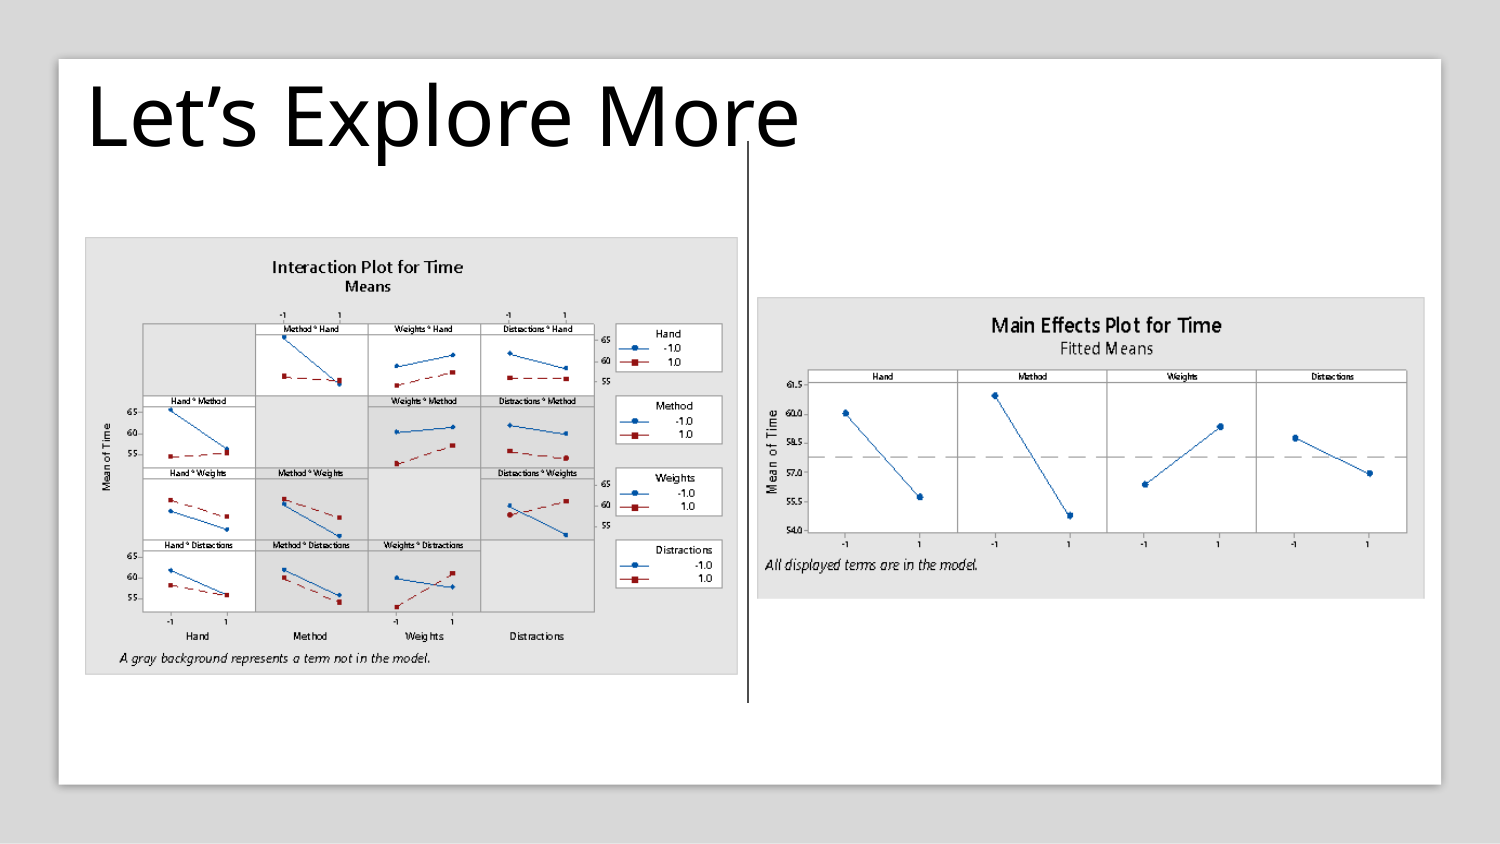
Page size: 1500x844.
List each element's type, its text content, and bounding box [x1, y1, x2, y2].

picture [756, 296, 1427, 601]
text_box [0, 0, 1500, 844]
picture [84, 236, 740, 677]
text_box [58, 58, 1442, 786]
title Let’s Explore More [70, 59, 1224, 224]
